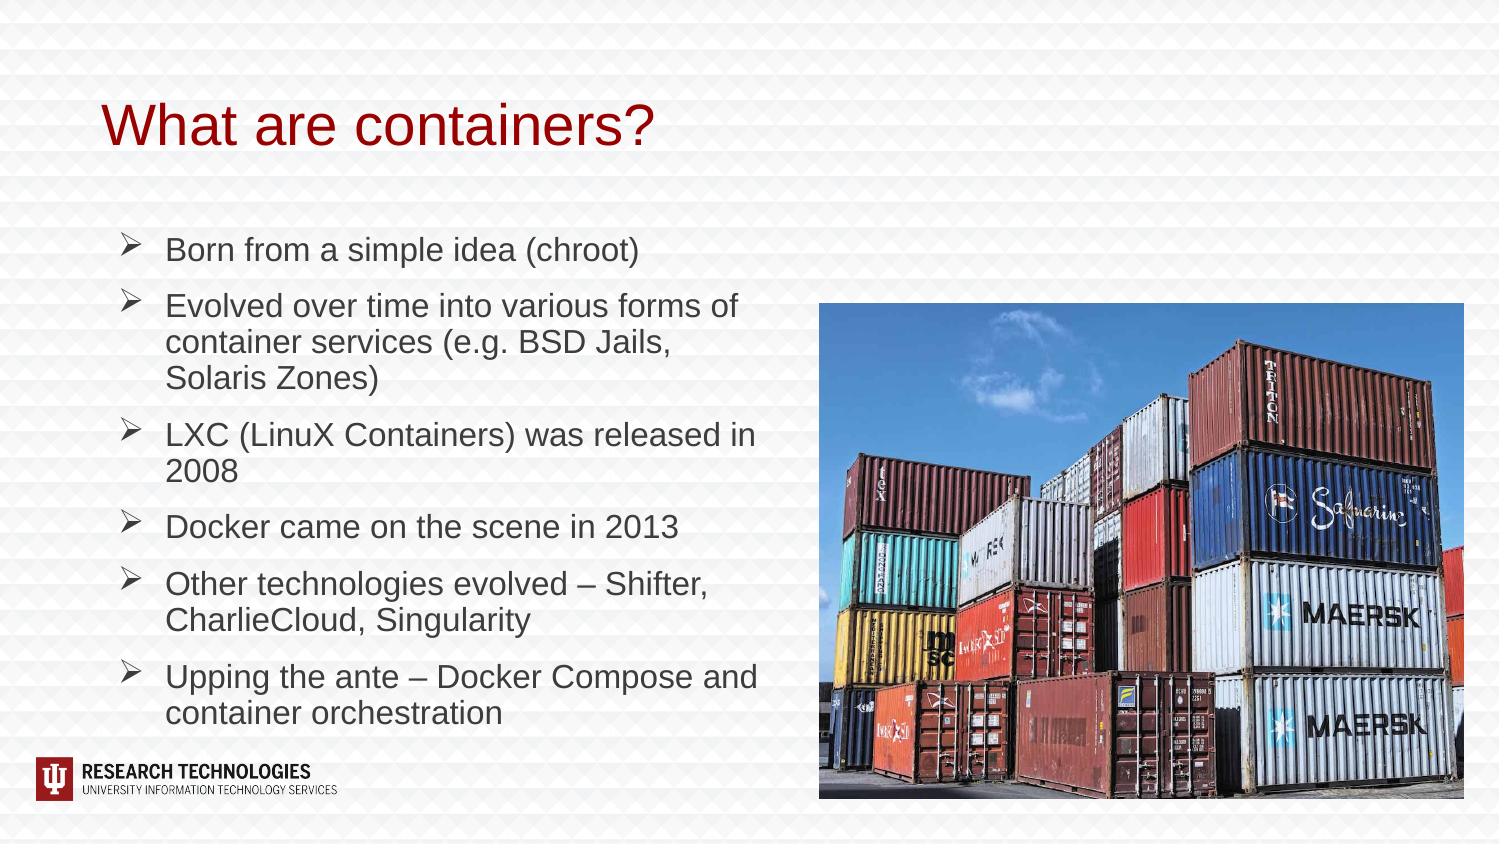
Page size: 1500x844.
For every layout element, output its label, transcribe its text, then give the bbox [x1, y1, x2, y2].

list Born from a simple idea (chroot) Evolved over time into various forms of container services (e.g. BSD Jails, Solaris Zones) LXC (LinuX Containers) was released in 2008 Docker came on the scene in 2013 Other technologies evolved – Shifter, CharlieCloud, Singularity Upping the ante – Docker Compose and container orchestration [103, 224, 799, 684]
picture [0, 0, 1499, 844]
title What are containers? [86, 45, 1426, 208]
